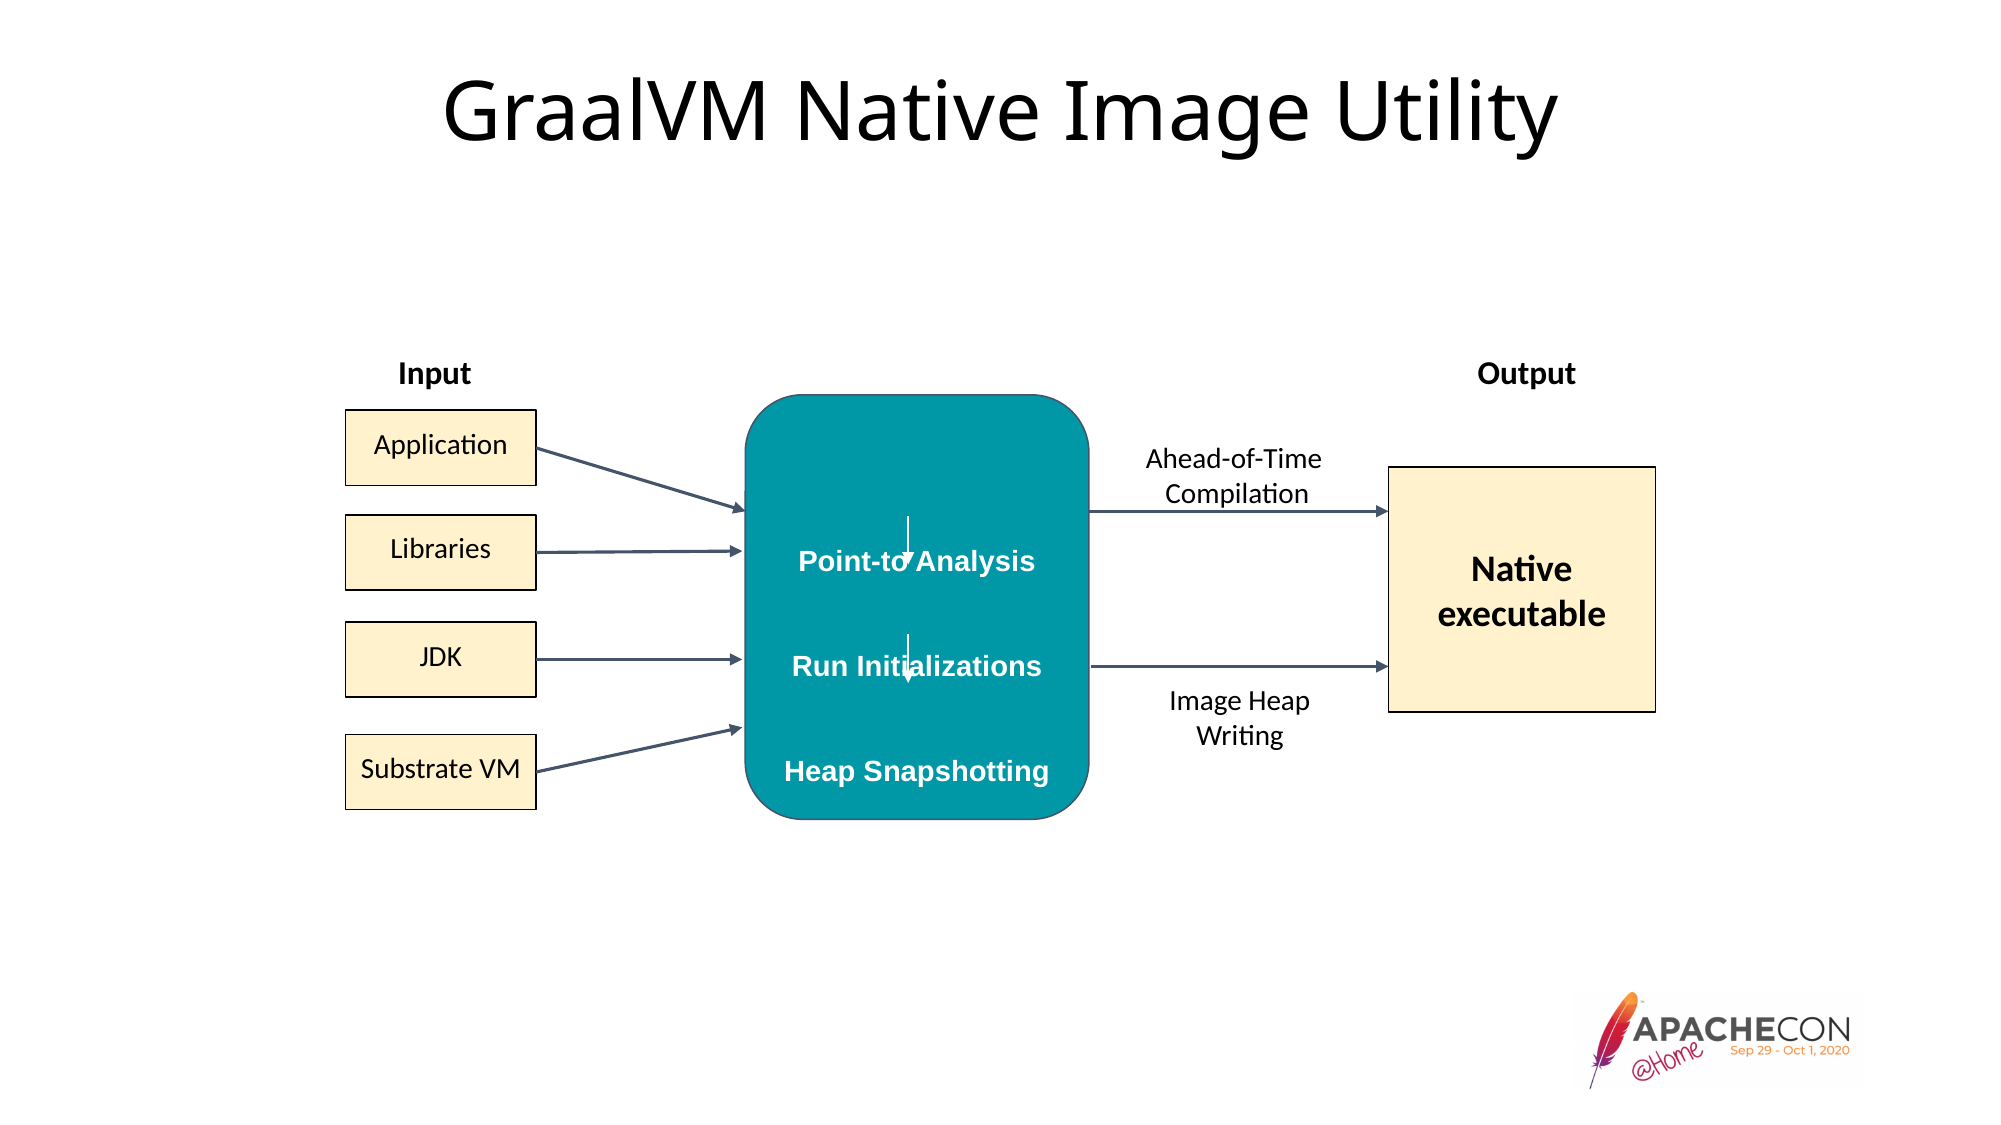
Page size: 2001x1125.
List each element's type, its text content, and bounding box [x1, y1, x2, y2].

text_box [345, 335, 1656, 820]
title GraalVM Native Image Utility [137, 59, 1863, 167]
picture [1573, 991, 1863, 1090]
